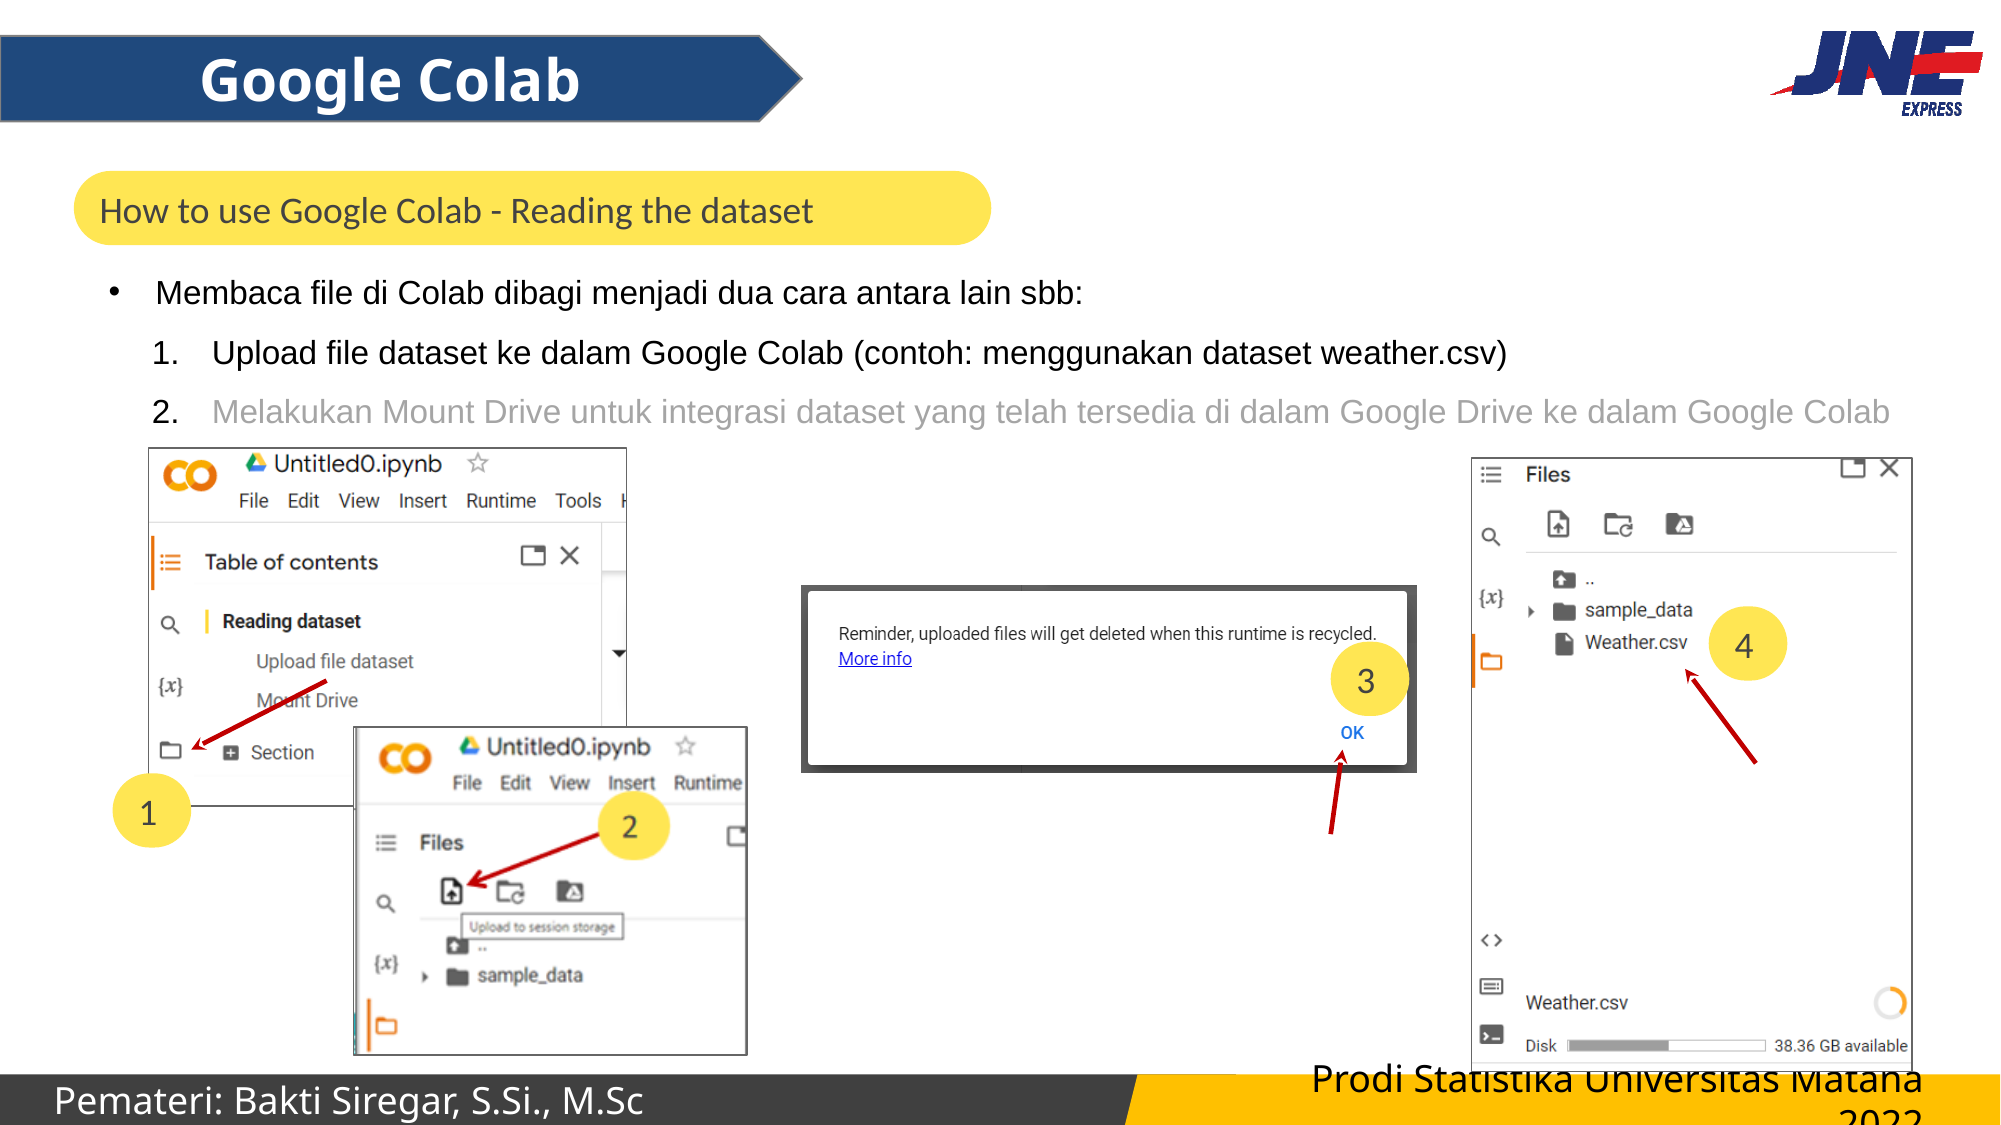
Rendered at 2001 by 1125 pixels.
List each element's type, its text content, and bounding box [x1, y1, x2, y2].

picture [149, 448, 747, 1055]
text_box How to use Google Colab - Reading the dataset [73, 170, 992, 246]
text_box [1685, 668, 1756, 764]
picture [801, 585, 1417, 773]
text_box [191, 680, 327, 750]
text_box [1330, 749, 1343, 835]
picture [1770, 31, 1983, 116]
text_box Google Colab [0, 34, 804, 123]
picture [1472, 458, 1912, 1071]
text_box 1 [112, 773, 192, 848]
text_box Membaca file di Colab dibagi menjadi dua cara antara lain sbb: Upload file dataset ke dalam Google Colab (contoh: menggunakan dataset weather.csv) Melakukan Mount Drive untuk integrasi dataset yang telah tersedia di dalam Google Drive ke dalam Google Colab [73, 243, 1921, 439]
